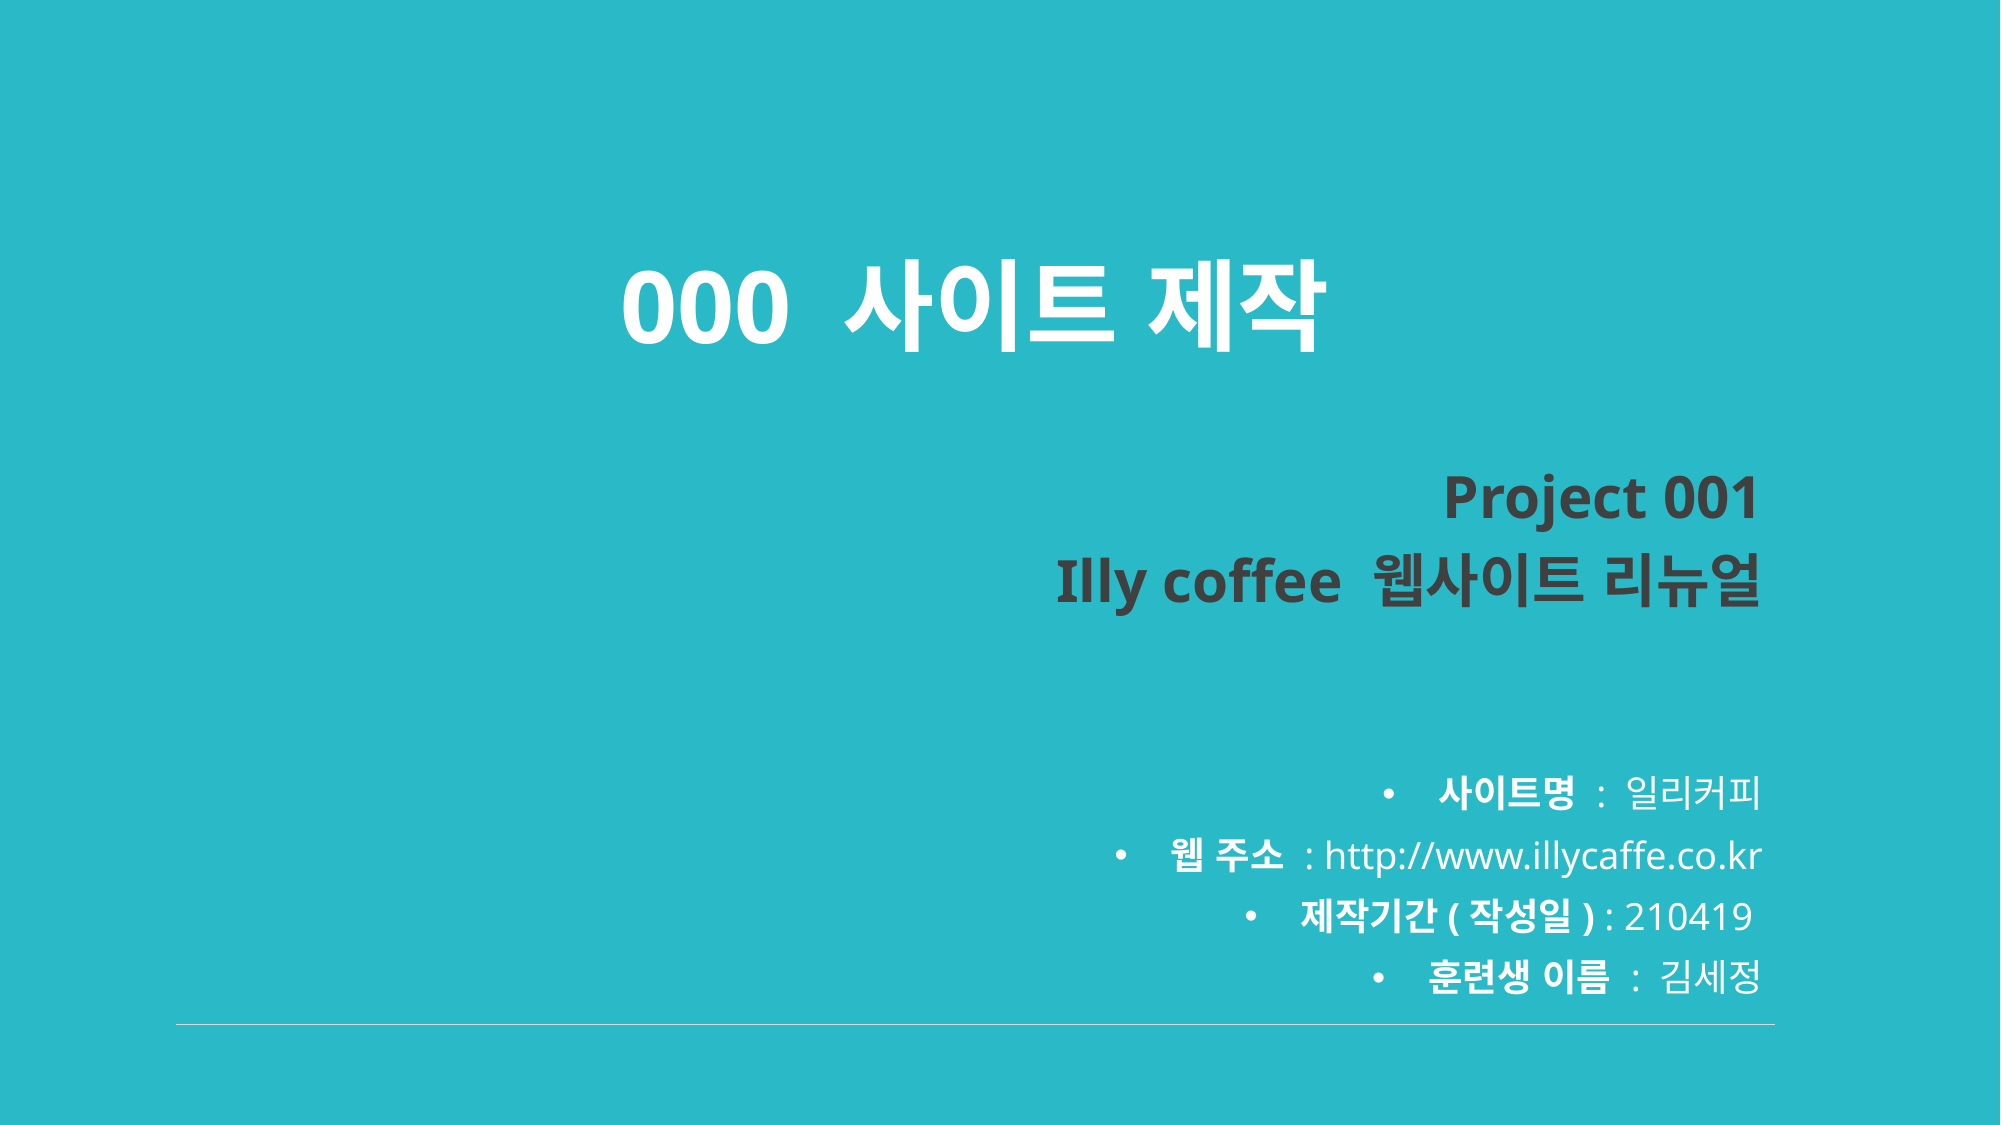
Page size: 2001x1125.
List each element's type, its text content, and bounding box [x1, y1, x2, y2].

list Project 001 Illy coffee 웹사이트 리뉴얼 [172, 461, 1778, 632]
list 사이트명 : 일리커피 웹 주소 : http://www.illycaffe.co.kr 제작기간(작성일) : 210419 훈련생 이름 : 김세정 [172, 738, 1778, 1008]
title 000 사이트 제작 [172, 202, 1778, 373]
